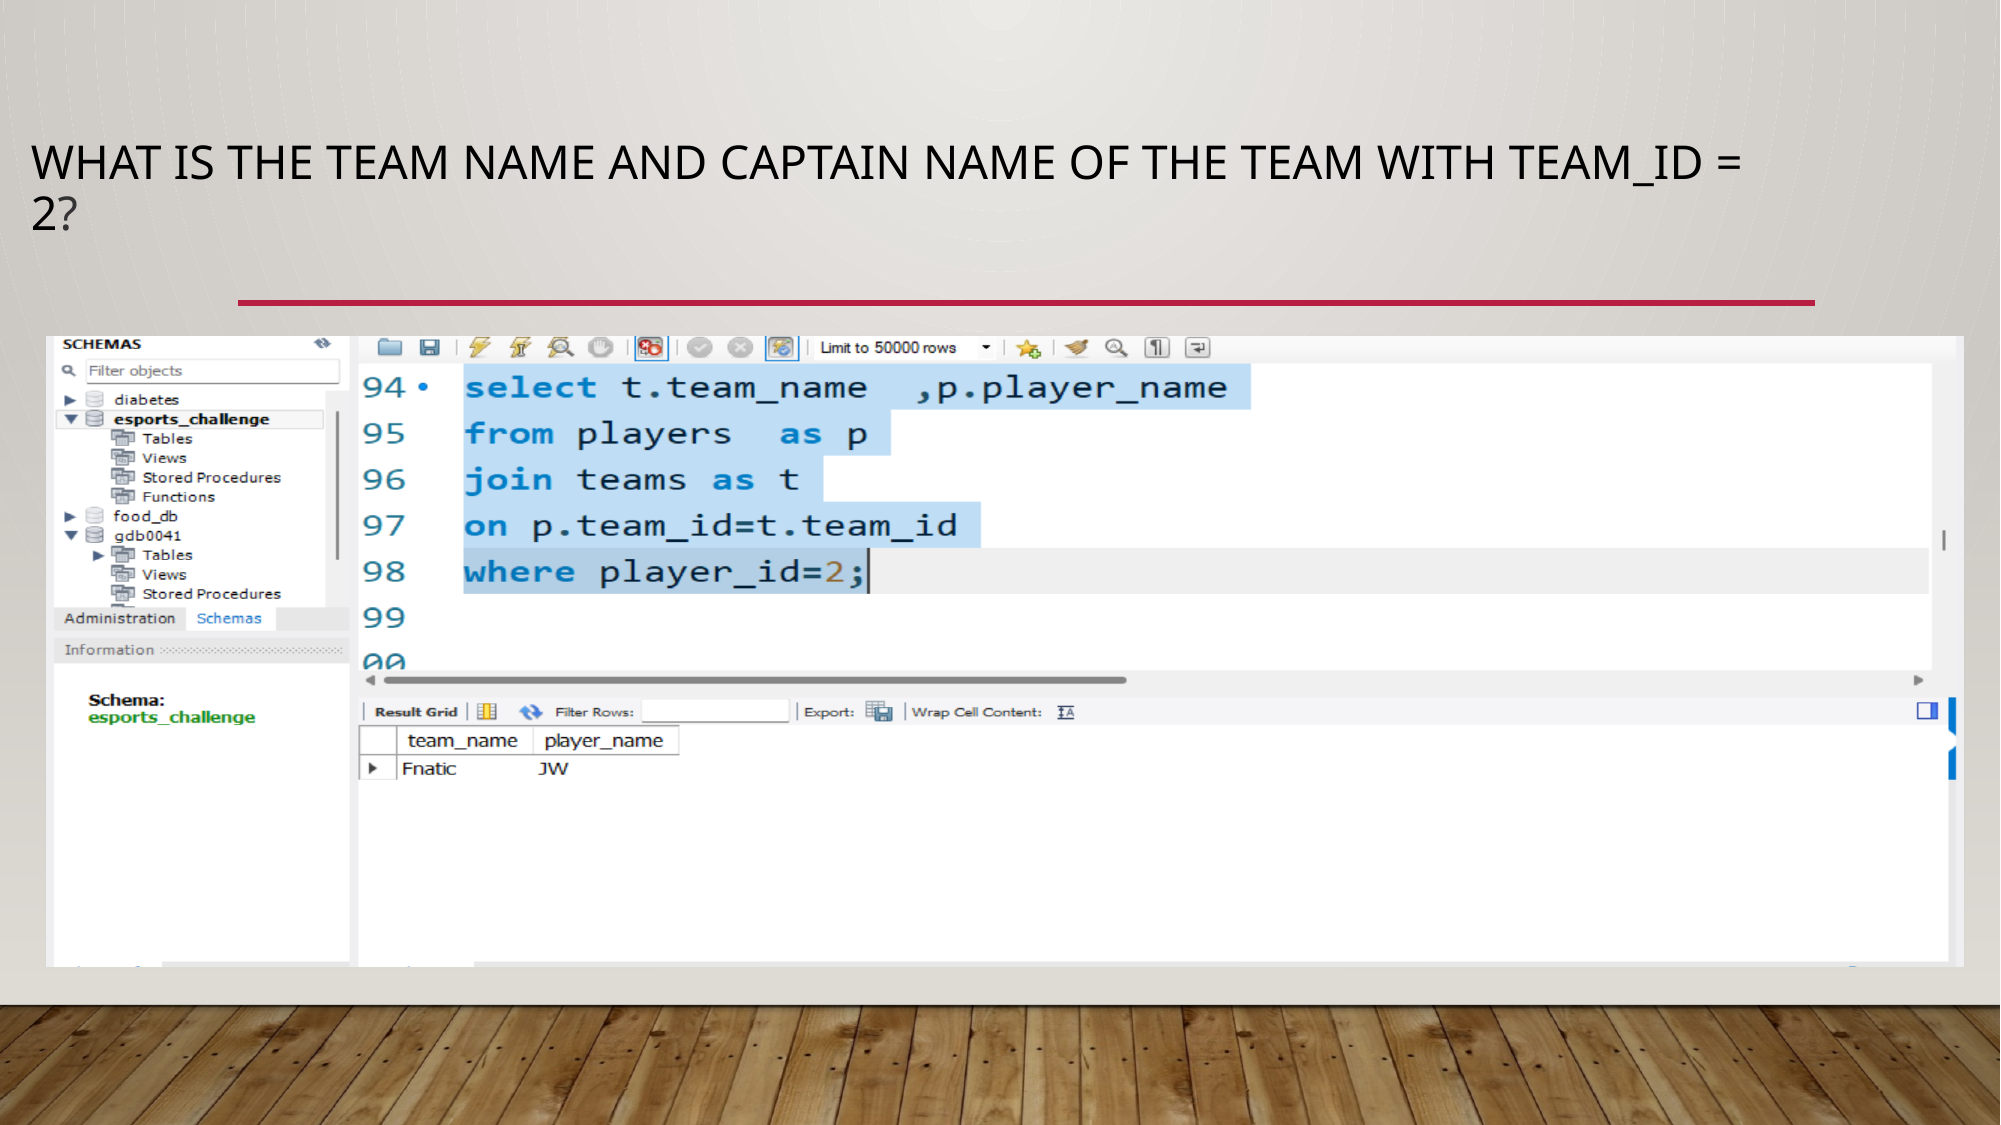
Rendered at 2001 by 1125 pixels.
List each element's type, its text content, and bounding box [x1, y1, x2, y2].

title What is the team name and captain name of the team with team_id = 2? [15, 131, 1814, 305]
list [45, 335, 1965, 967]
picture [0, 1005, 2000, 1125]
